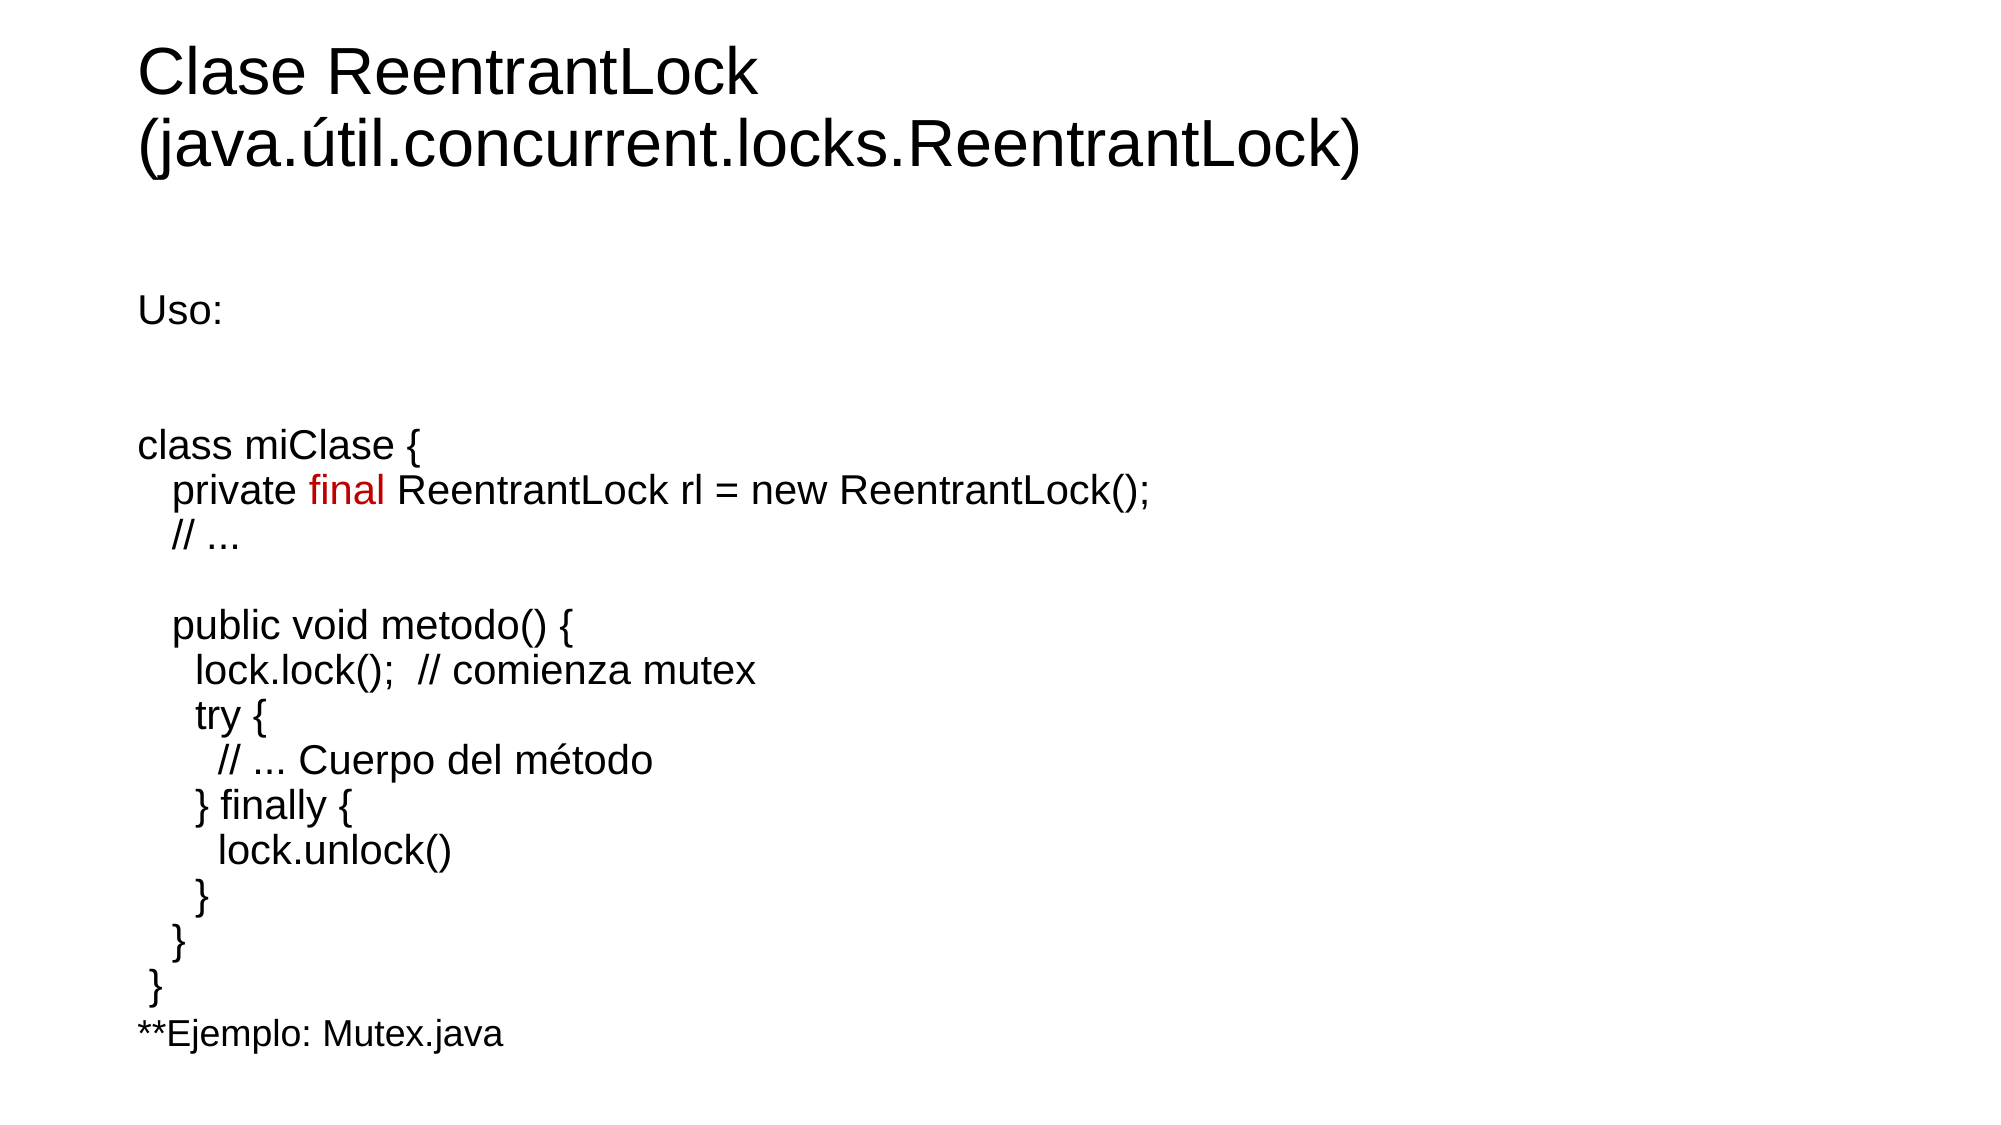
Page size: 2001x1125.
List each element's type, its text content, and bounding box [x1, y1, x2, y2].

text_box Clase ReentrantLock (java.útil.concurrent.locks.ReentrantLock) [137, 0, 1863, 217]
text_box Uso: class miClase { private final ReentrantLock rl = new ReentrantLock(); // ... public void metodo() { lock.lock(); // comienza mutex try { // ... Cuerpo del método } finally { lock.unlock() } } } **Ejemplo: Mutex.java [137, 239, 1844, 1103]
